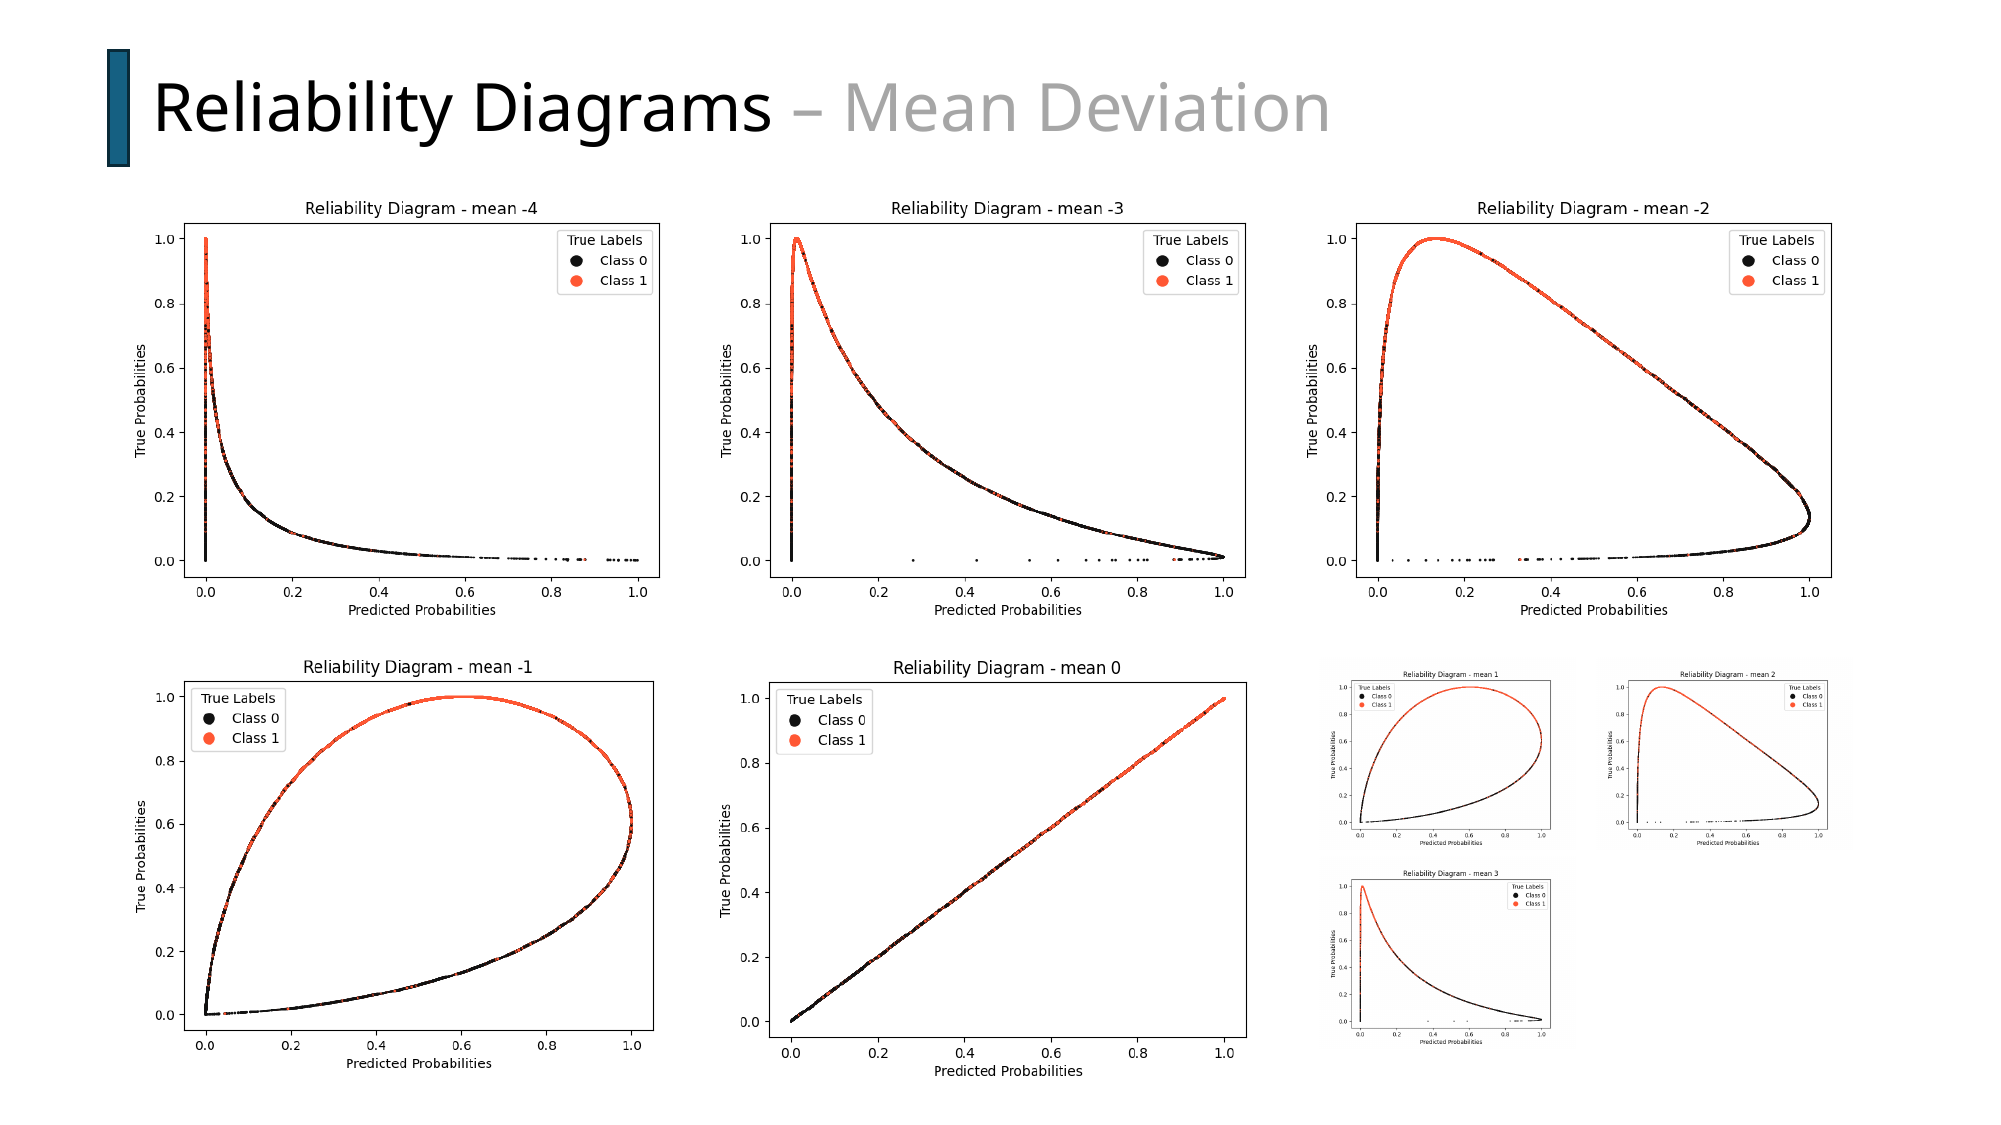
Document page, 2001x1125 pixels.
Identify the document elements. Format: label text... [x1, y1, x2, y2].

title Reliability Diagrams – Mean Deviation [137, 50, 1863, 167]
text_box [106, 167, 1892, 1088]
text_box [107, 49, 130, 167]
